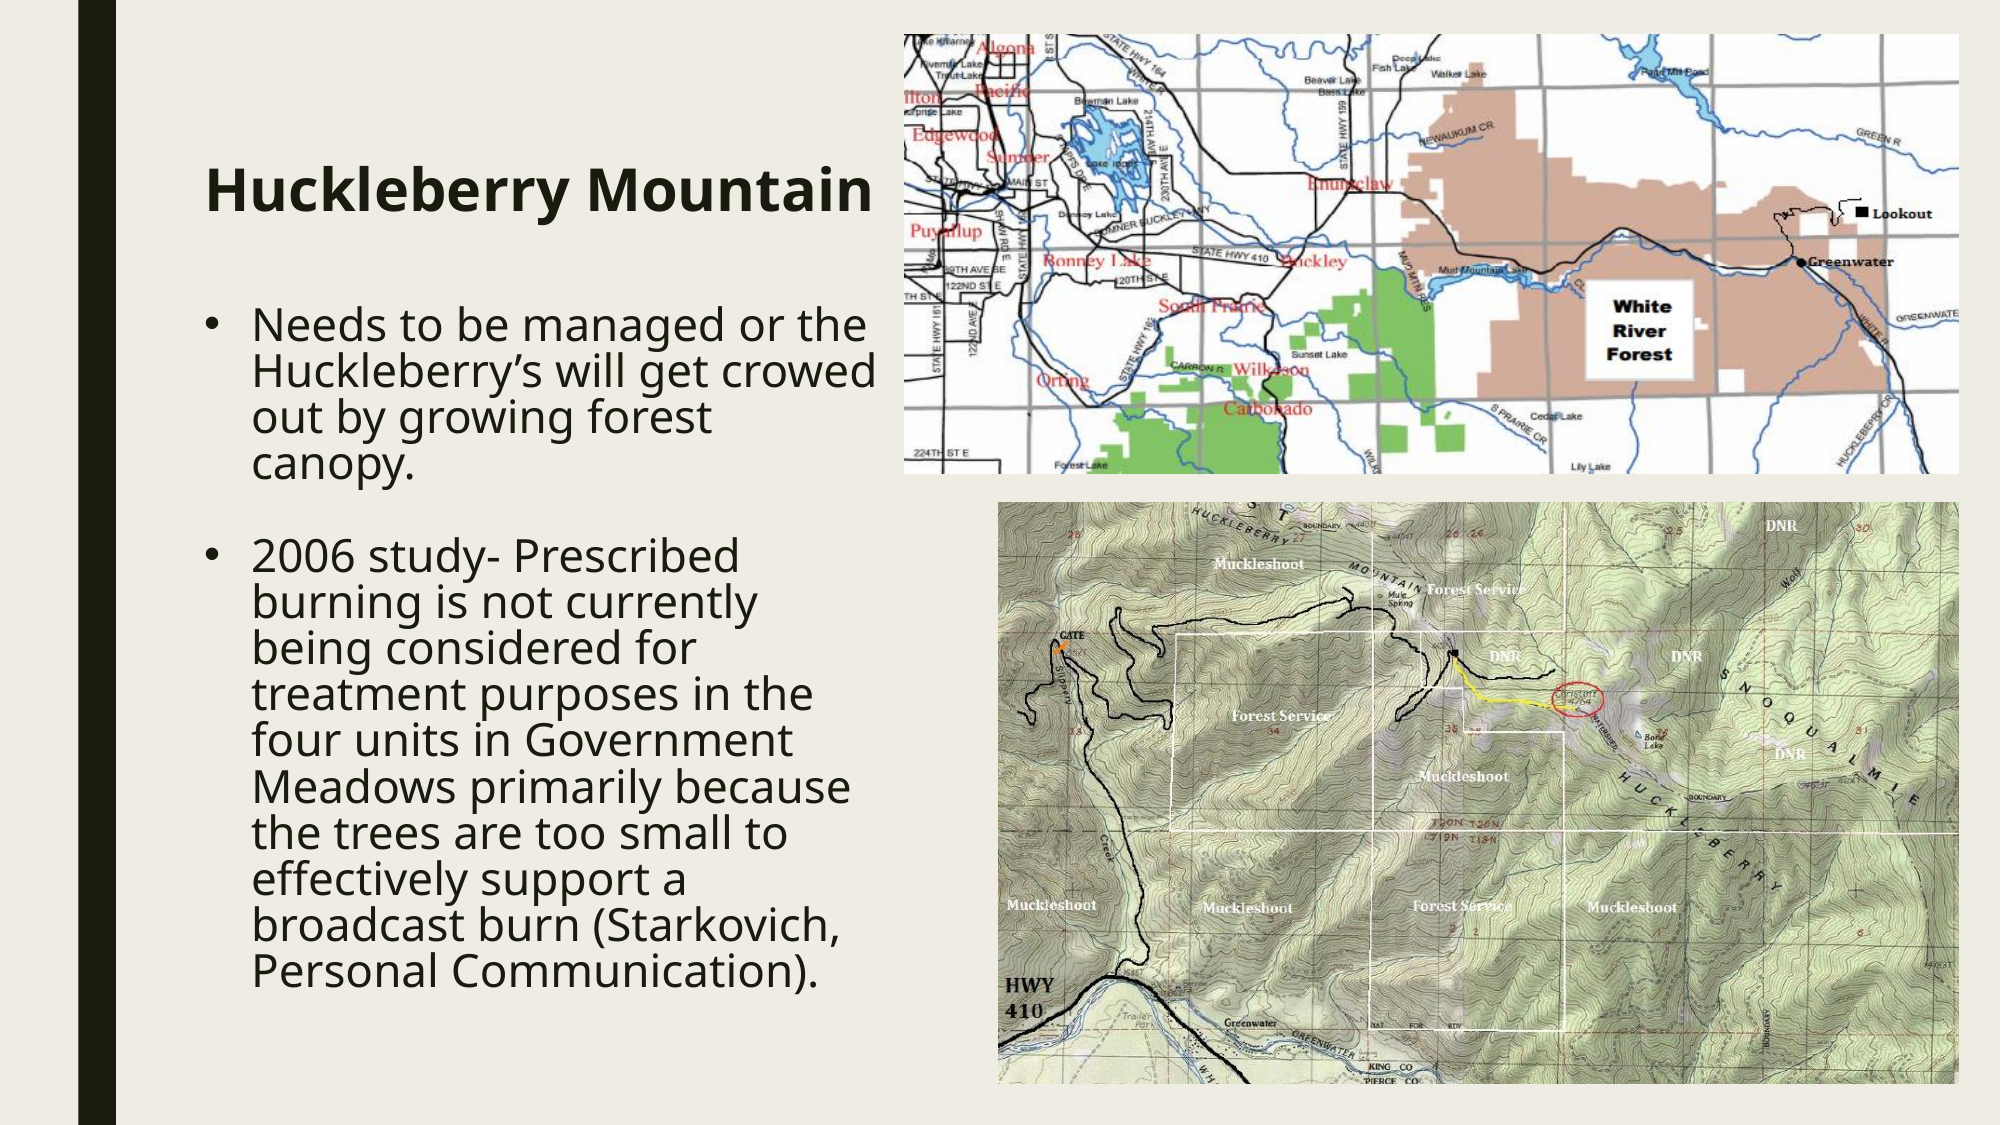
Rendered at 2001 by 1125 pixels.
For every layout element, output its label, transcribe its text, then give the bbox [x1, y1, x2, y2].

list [904, 33, 1959, 474]
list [998, 502, 1959, 1084]
title Huckleberry Mountain [189, 153, 904, 289]
list Needs to be managed or the Huckleberry’s will get crowed out by growing forest canopy. 2006 study- Prescribed burning is not currently being considered for treatment purposes in the four units in Government Meadows primarily because the trees are too small to effectively support a broadcast burn (Starkovich, Personal Communication). [189, 317, 905, 1051]
